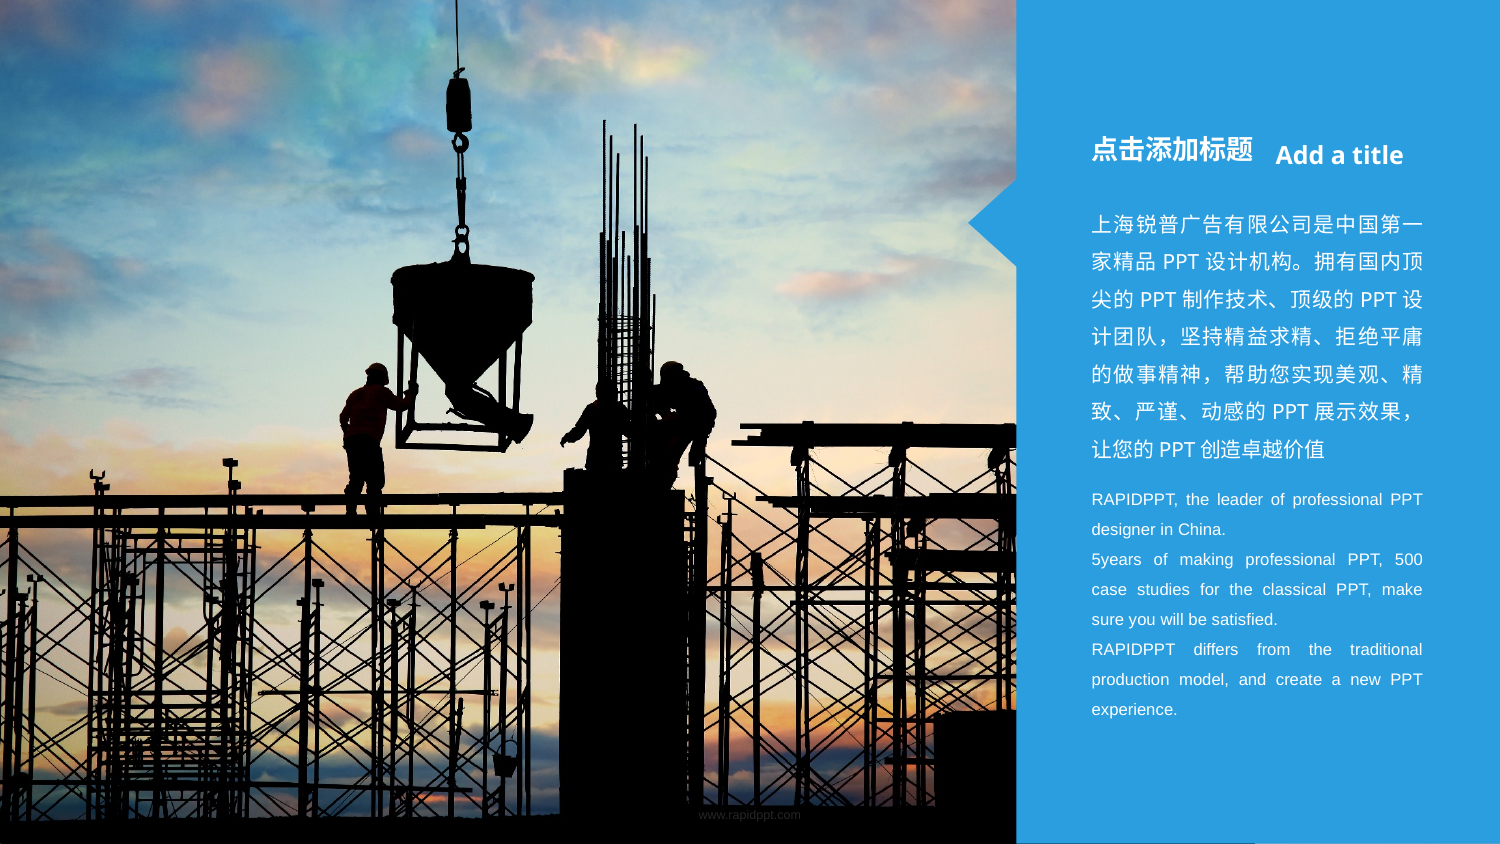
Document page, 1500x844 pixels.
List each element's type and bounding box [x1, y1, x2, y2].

text_box [1076, 109, 1438, 730]
picture [0, 0, 968, 844]
text_box [968, 0, 1500, 844]
